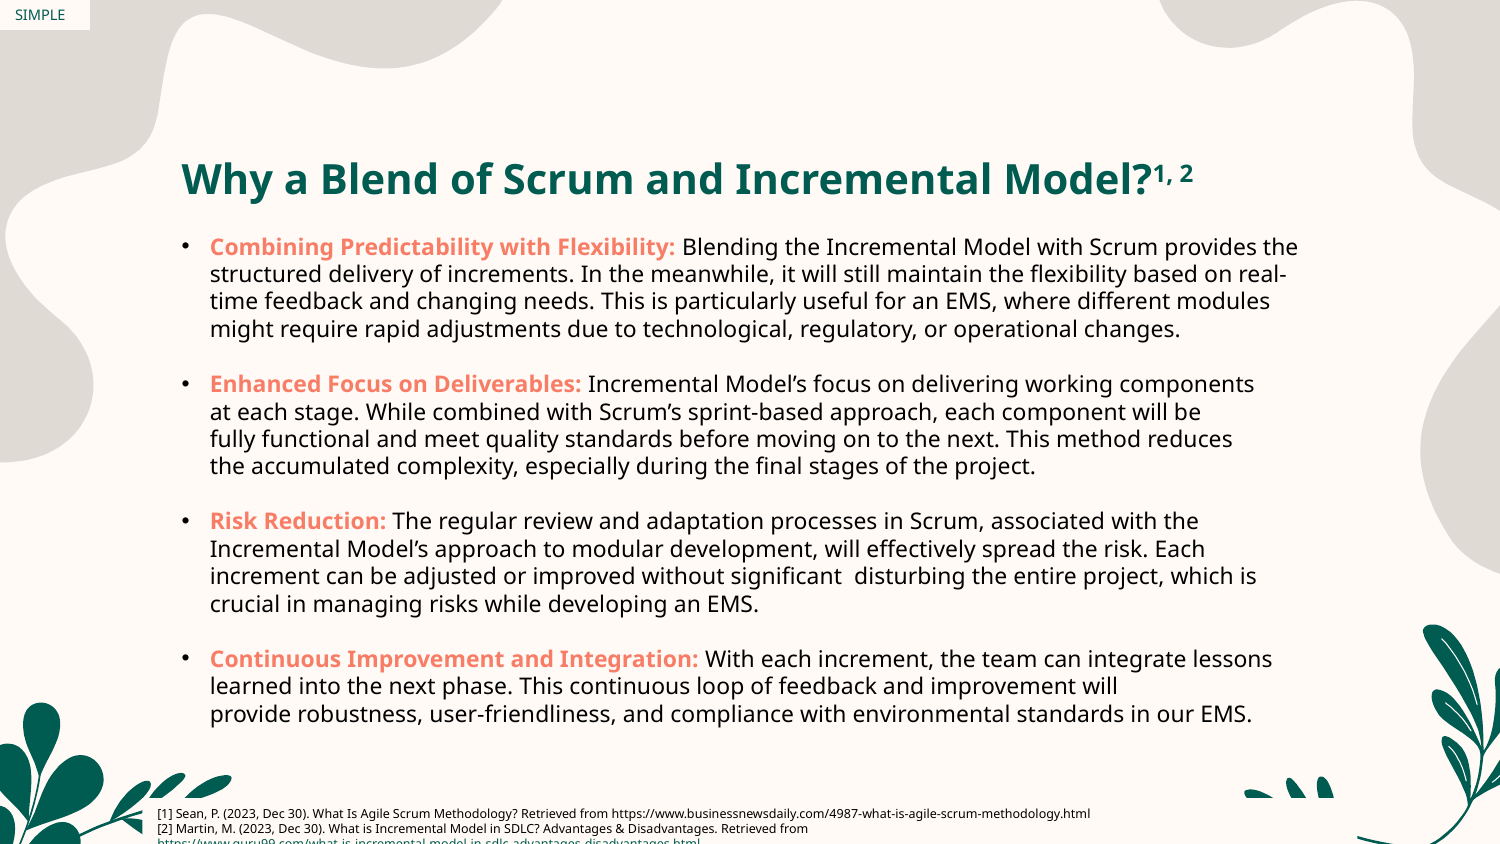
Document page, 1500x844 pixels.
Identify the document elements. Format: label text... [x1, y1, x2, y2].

title Why a Blend of Scrum and Incremental Model?1, 2 [166, 130, 1334, 225]
text_box SIMPLE [0, 0, 90, 30]
text_box [1] Sean, P. (2023, Dec 30). What Is Agile Scrum Methodology? Retrieved from https://www.businessnewsdaily.com/4987-what-is-agile-scrum-methodology.html [2] Martin, M. (2023, Dec 30). What is Incremental Model in SDLC? Advantages & Disadvantages. Retrieved from https://www.guru99.com/what-is-incremental-model-in-sdlc-advantages-disadvantages.html [142, 798, 1358, 844]
text_box Combining Predictability with Flexibility: Blending the Incremental Model with Scrum provides the structured delivery of increments. In the meanwhile, it will still maintain the flexibility based on real-time feedback and changing needs. This is particularly useful for an EMS, where different modules might require rapid adjustments due to technological, regulatory, or operational changes. Enhanced Focus on Deliverables: Incremental Model’s focus on delivering working components at each stage. While combined with Scrum’s sprint-based approach, each component will be fully functional and meet quality standards before moving on to the next. This method reduces the accumulated complexity, especially during the final stages of the project. Risk Reduction: The regular review and adaptation processes in Scrum, associated with the Incremental Model’s approach to modular development, will effectively spread the risk. Each increment can be adjusted or improved without significant disturbing the entire project, which is crucial in managing risks while developing an EMS. Continuous Improvement and Integration: With each increment, the team can integrate lessons learned into the next phase. This continuous loop of feedback and improvement will provide robustness, user-friendliness, and compliance with environmental standards in our EMS. [166, 225, 1334, 734]
